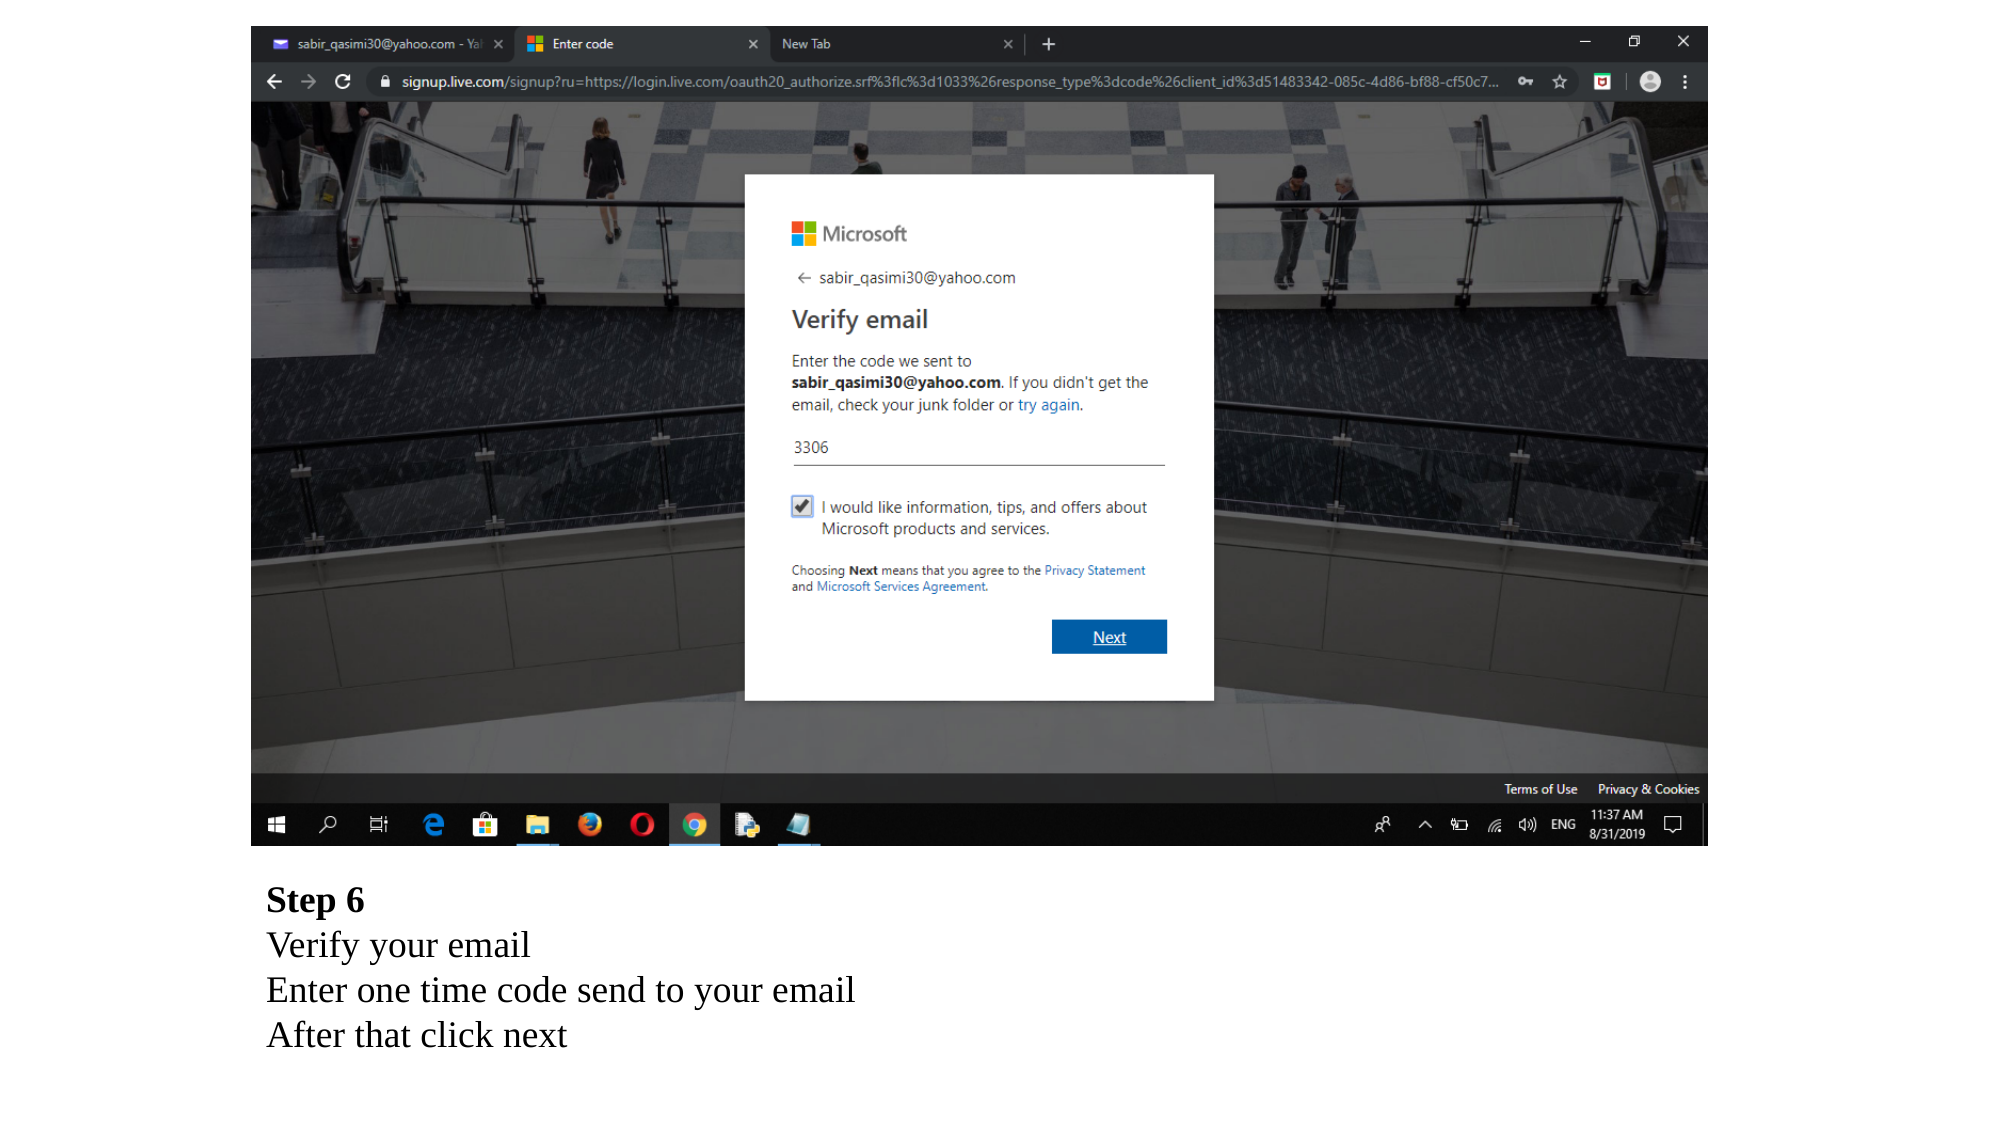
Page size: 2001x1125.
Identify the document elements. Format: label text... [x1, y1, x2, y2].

text_box Step 6 Verify your email Enter one time code send to your email After that click next [251, 867, 1324, 1063]
picture [251, 26, 1708, 846]
